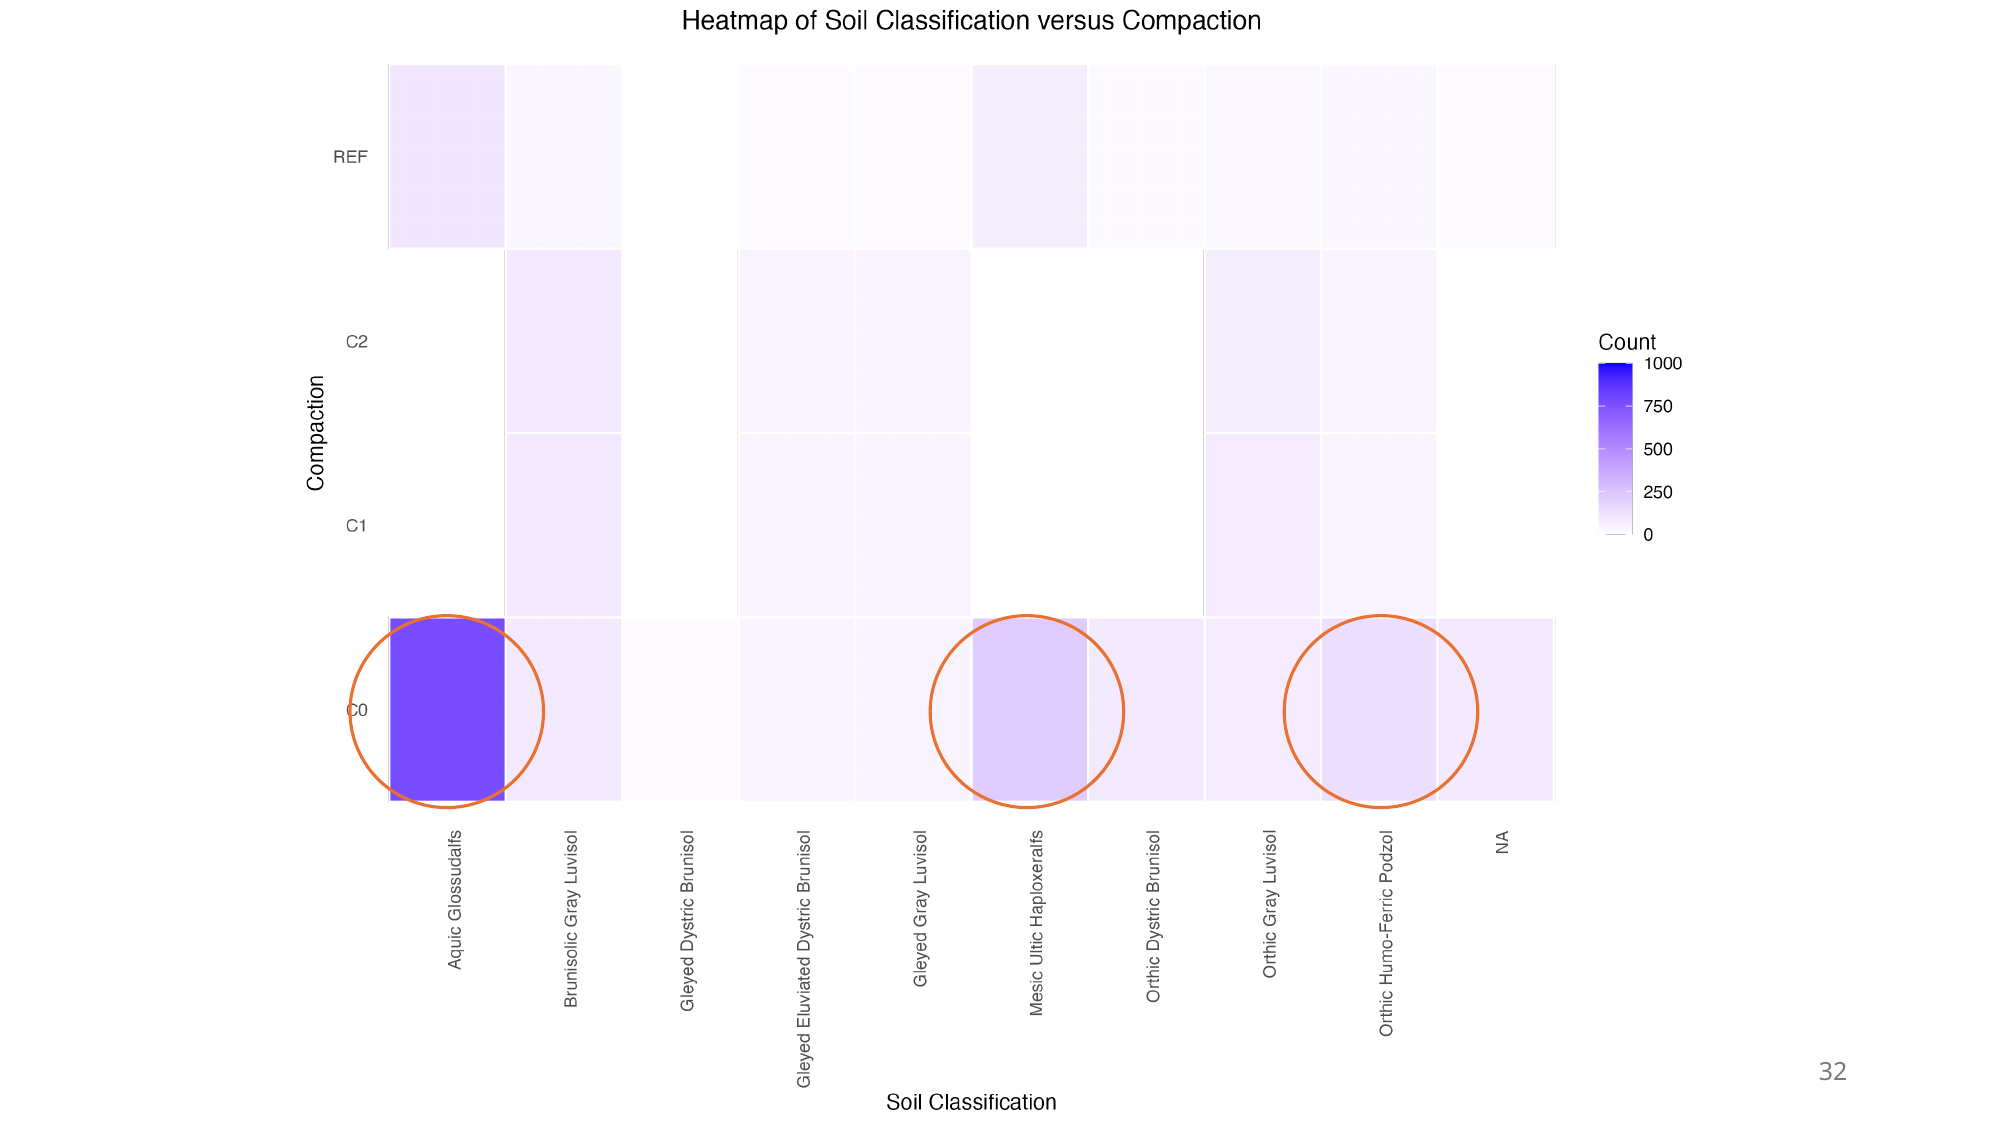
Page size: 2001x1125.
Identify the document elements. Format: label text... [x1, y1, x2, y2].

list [295, 0, 1705, 1125]
slide_number 32 [1705, 1042, 1863, 1103]
